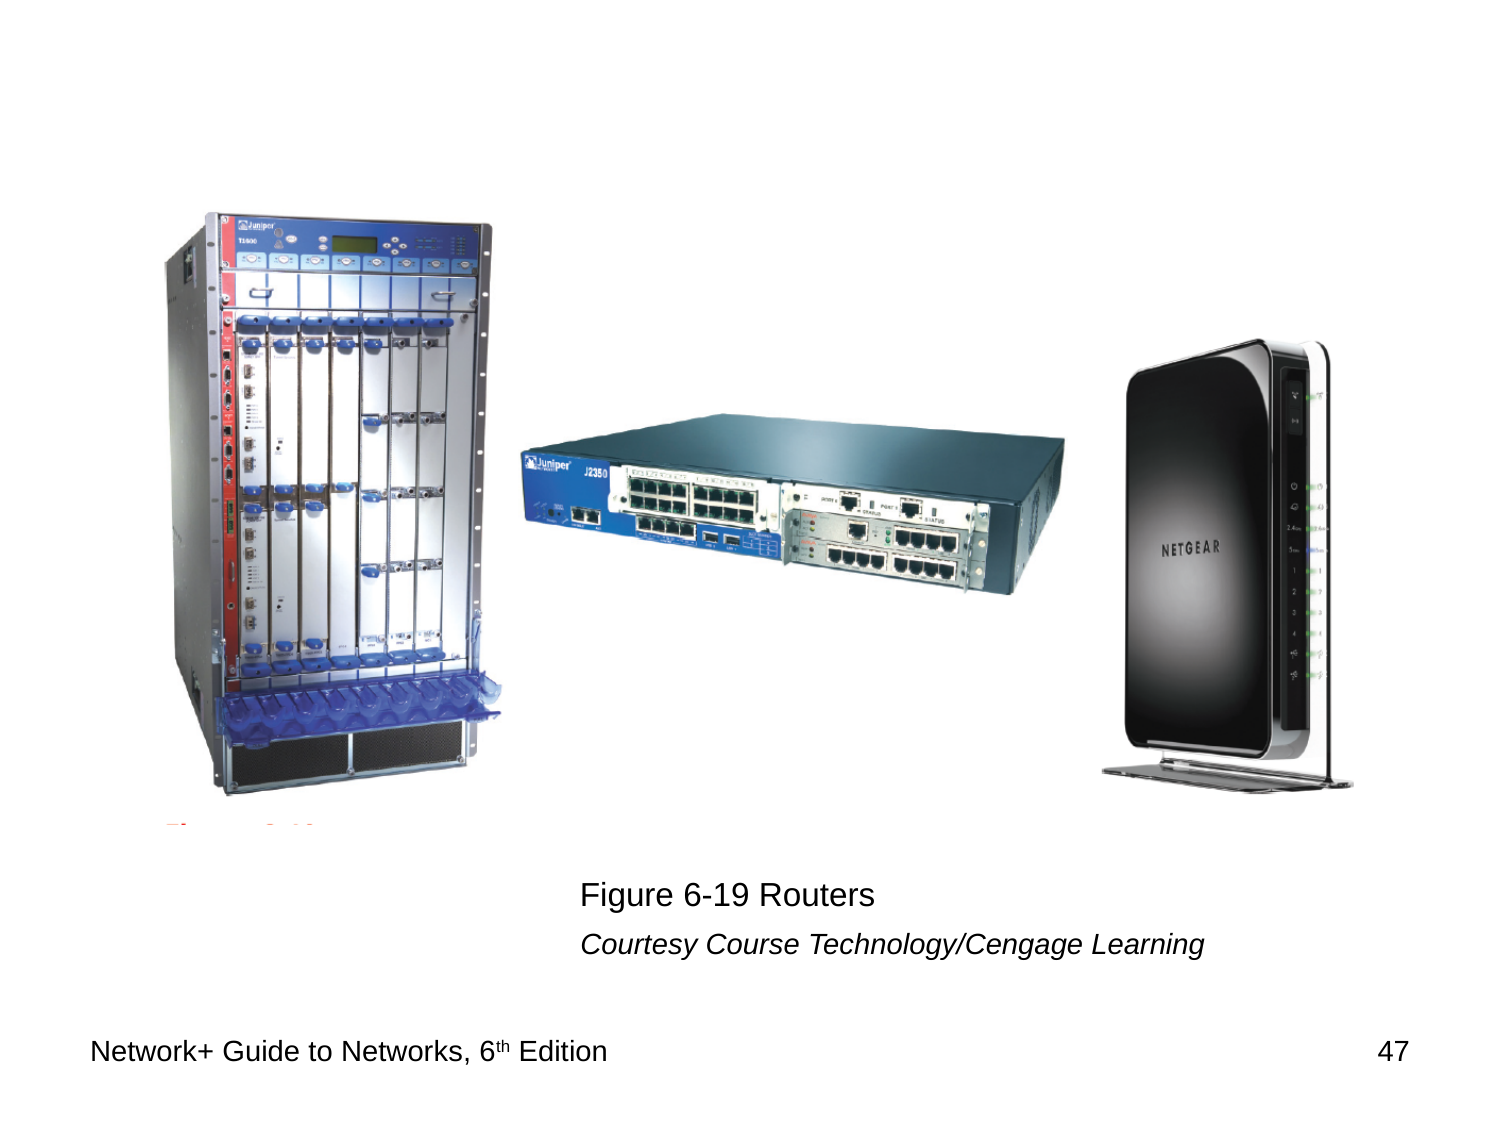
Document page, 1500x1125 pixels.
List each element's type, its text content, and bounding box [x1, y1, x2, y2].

text_box Figure 6-19 Routers [565, 866, 949, 918]
slide_number 47 [1074, 1024, 1426, 1103]
text_box Courtesy Course Technology/Cengage Learning [565, 918, 1221, 968]
footer Network+ Guide to Networks, 6th Edition [74, 1024, 988, 1103]
picture [155, 162, 1359, 825]
